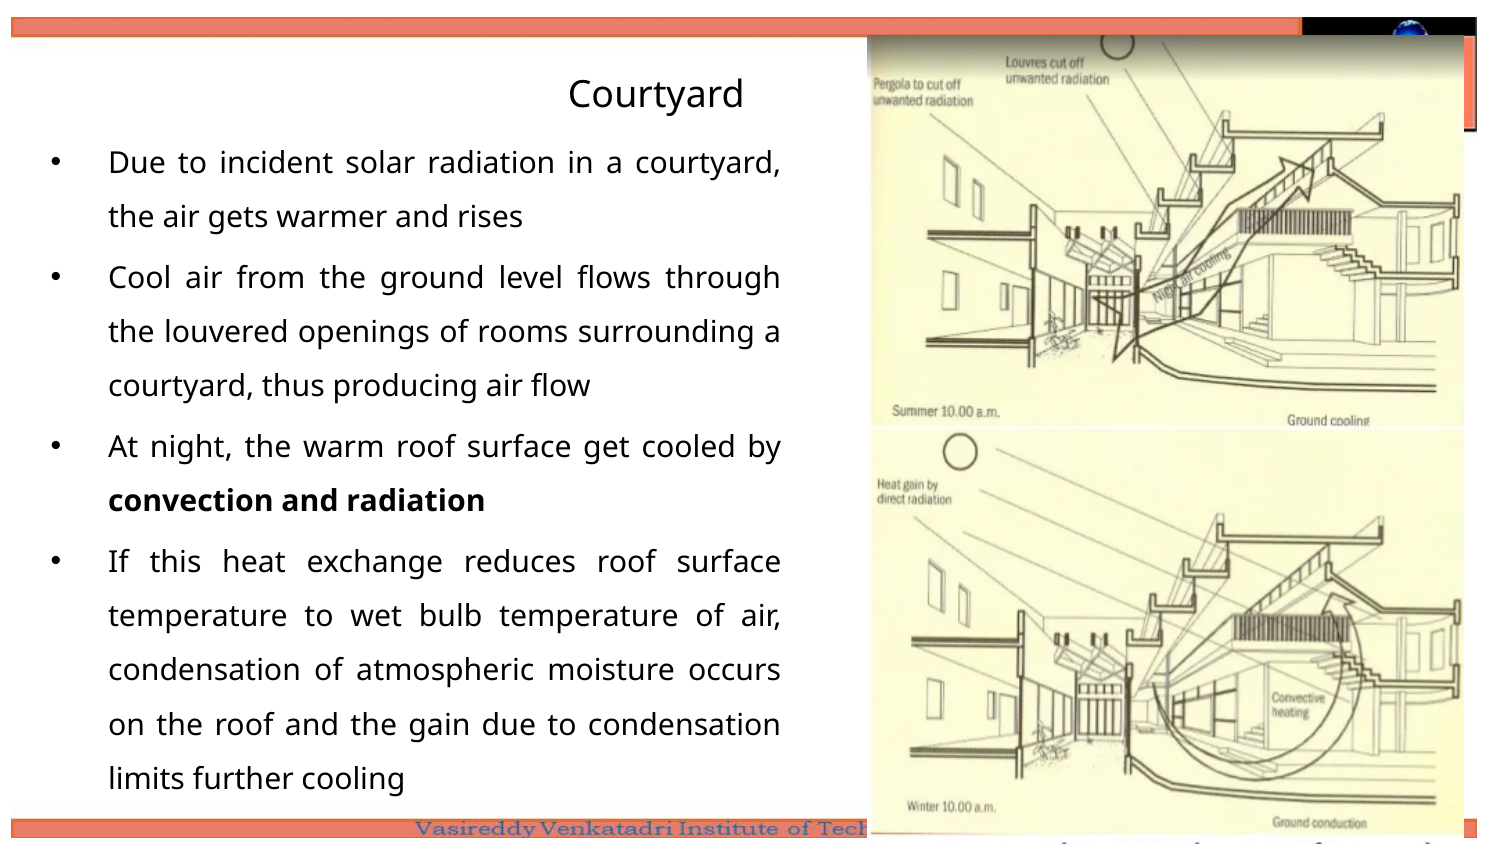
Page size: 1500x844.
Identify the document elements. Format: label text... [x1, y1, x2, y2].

list Due to incident solar radiation in a courtyard, the air gets warmer and rises Cool air from the ground level flows through the louvered openings of rooms surrounding a courtyard, thus producing air flow At night, the warm roof surface get cooled by convection and radiation If this heat exchange reduces roof surface temperature to wet bulb temperature of air, condensation of atmospheric moisture occurs on the roof and the gain due to condensation limits further cooling [35, 117, 797, 809]
title Courtyard [46, 43, 861, 141]
picture [11, 17, 1477, 844]
